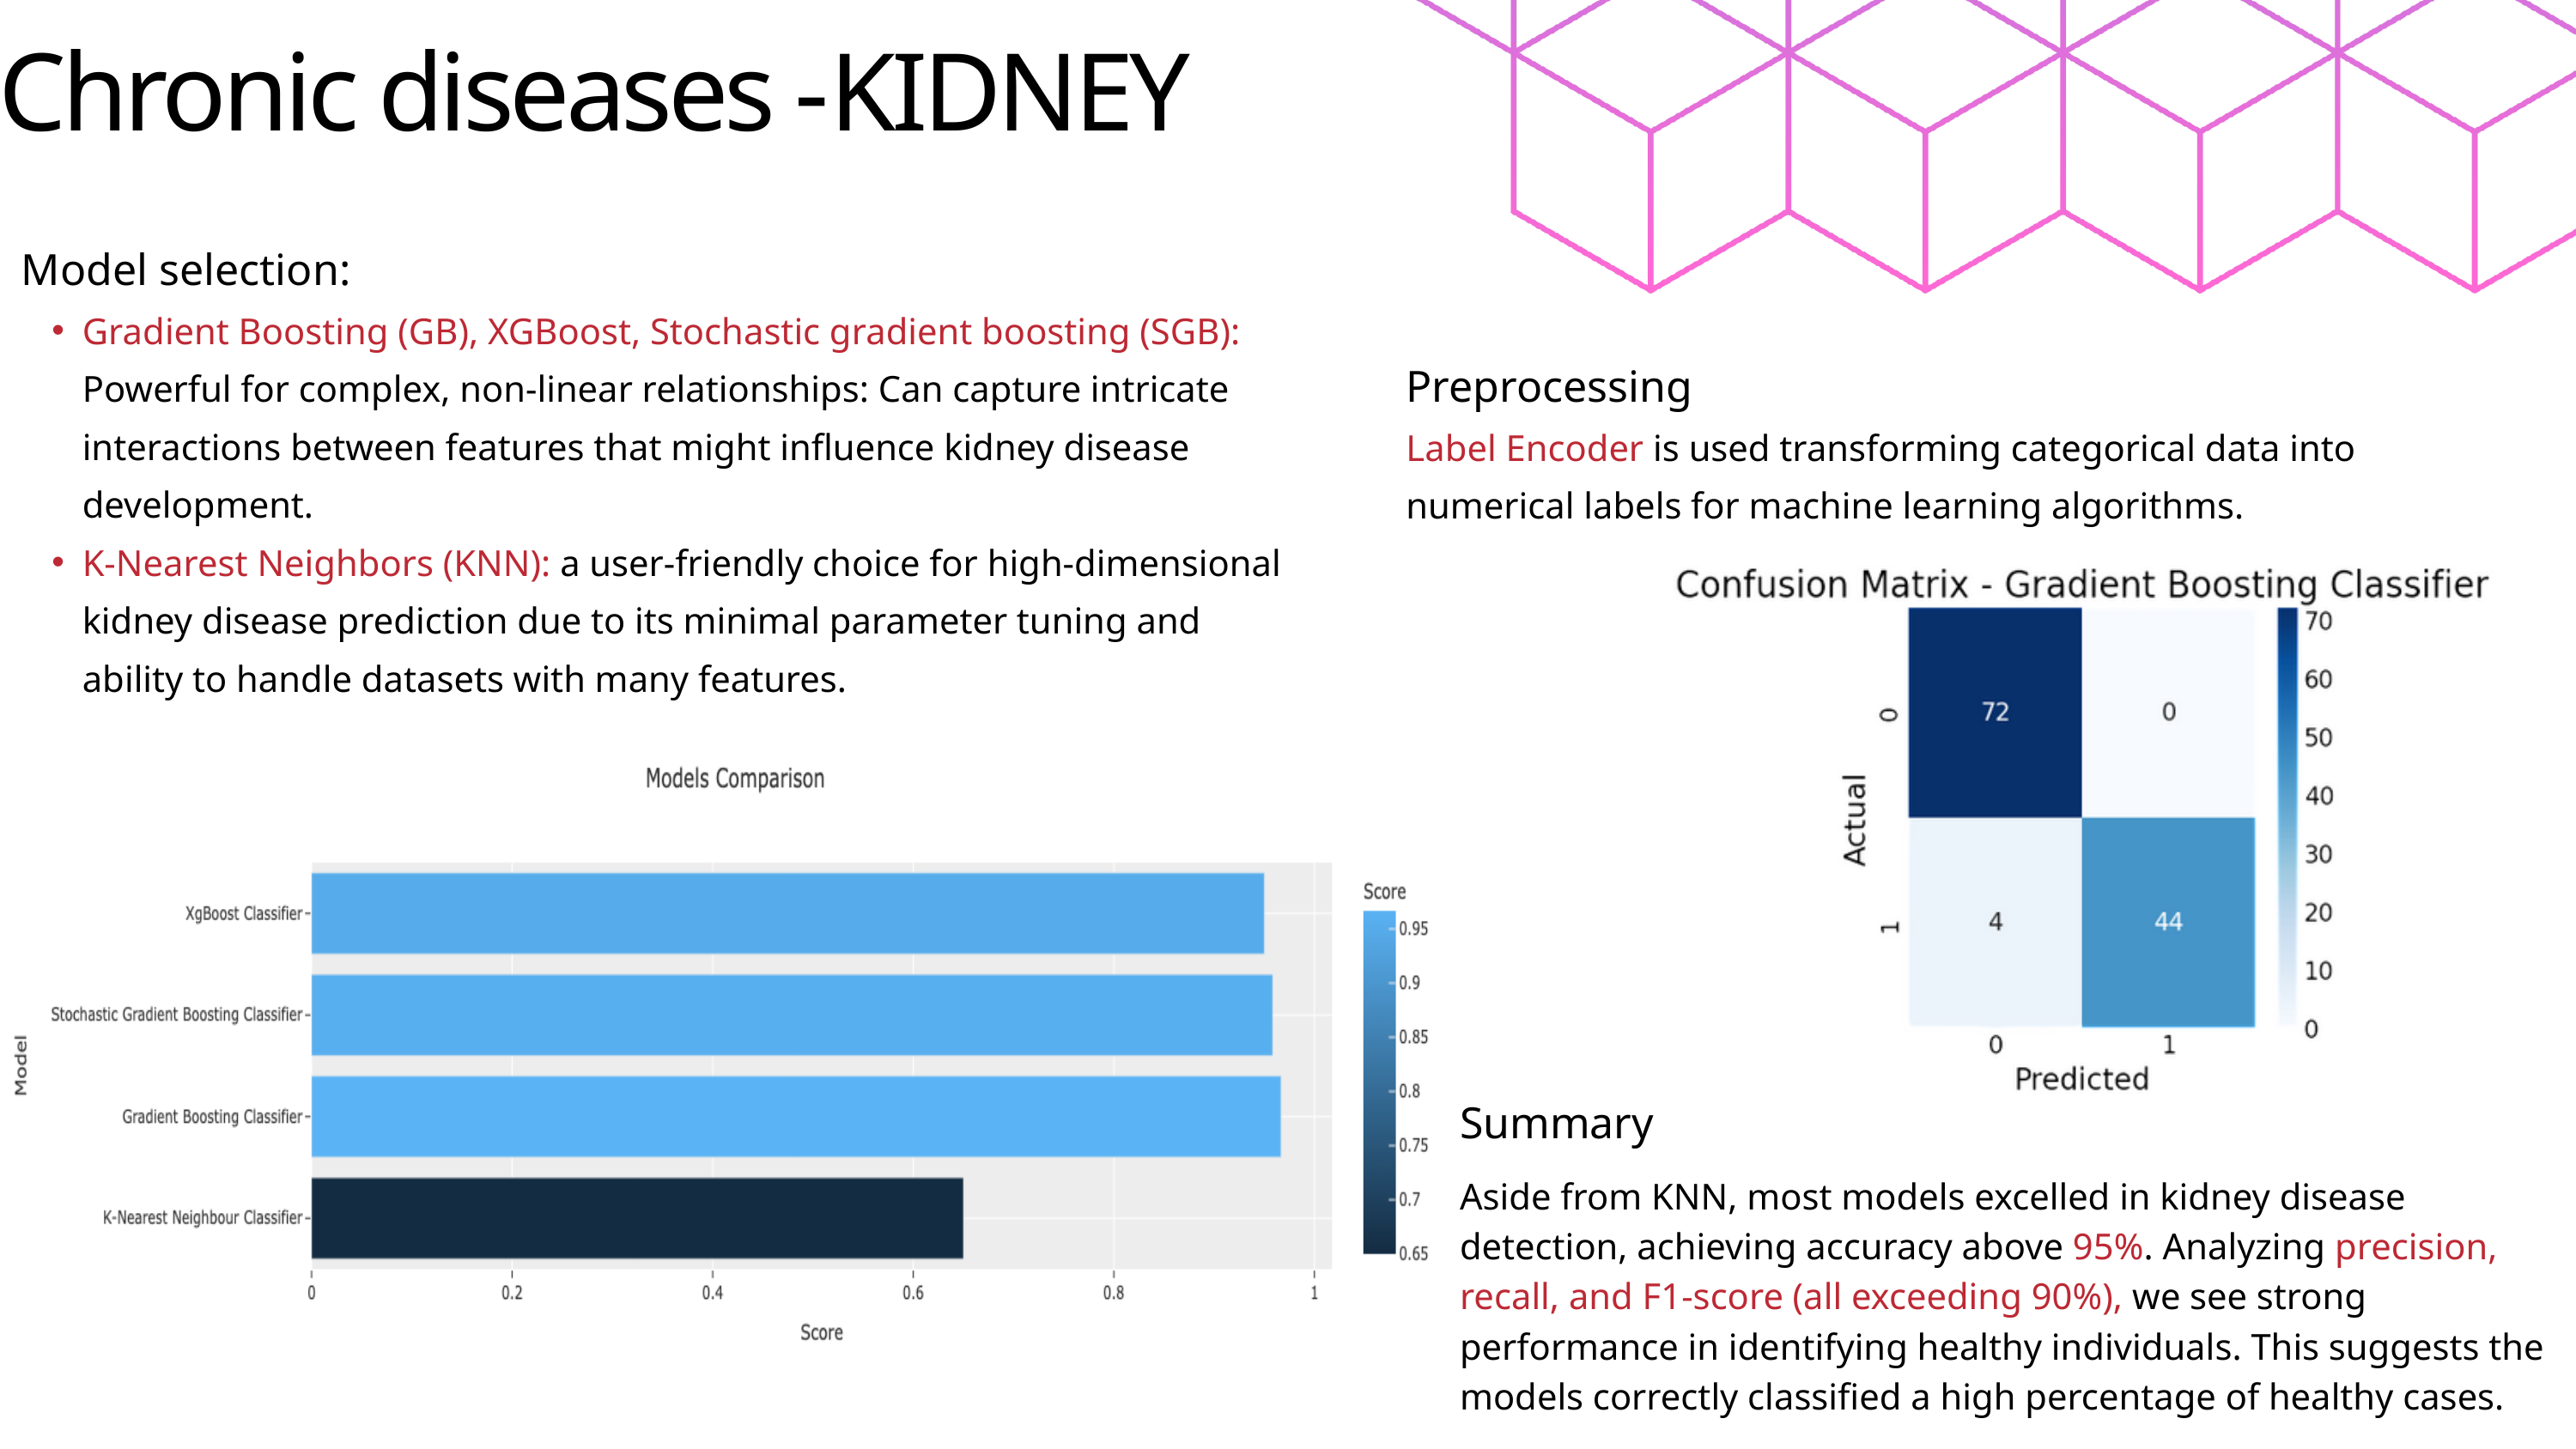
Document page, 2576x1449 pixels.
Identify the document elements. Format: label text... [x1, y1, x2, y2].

text_box [1663, 556, 2501, 1094]
text_box [1373, 0, 2576, 294]
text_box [1459, 1095, 2565, 1414]
text_box Preprocessing Label Encoder is used transforming categorical data into numerical labels for machine learning algorithms. [1406, 341, 2518, 526]
text_box [11, 712, 1460, 1390]
text_box Chronic diseases -KIDNEY [0, 45, 1333, 153]
text_box Model selection: Gradient Boosting (GB), XGBoost, Stochastic gradient boosting (SGB): Powerful for complex, non-linear relationships: Can capture intricate interactions between features that might influence kidney disease development. K-Nearest Neighbors (KNN): a user-friendly choice for high-dimensional kidney disease prediction due to its minimal parameter tuning and ability to handle datasets with many features. [21, 224, 1310, 700]
